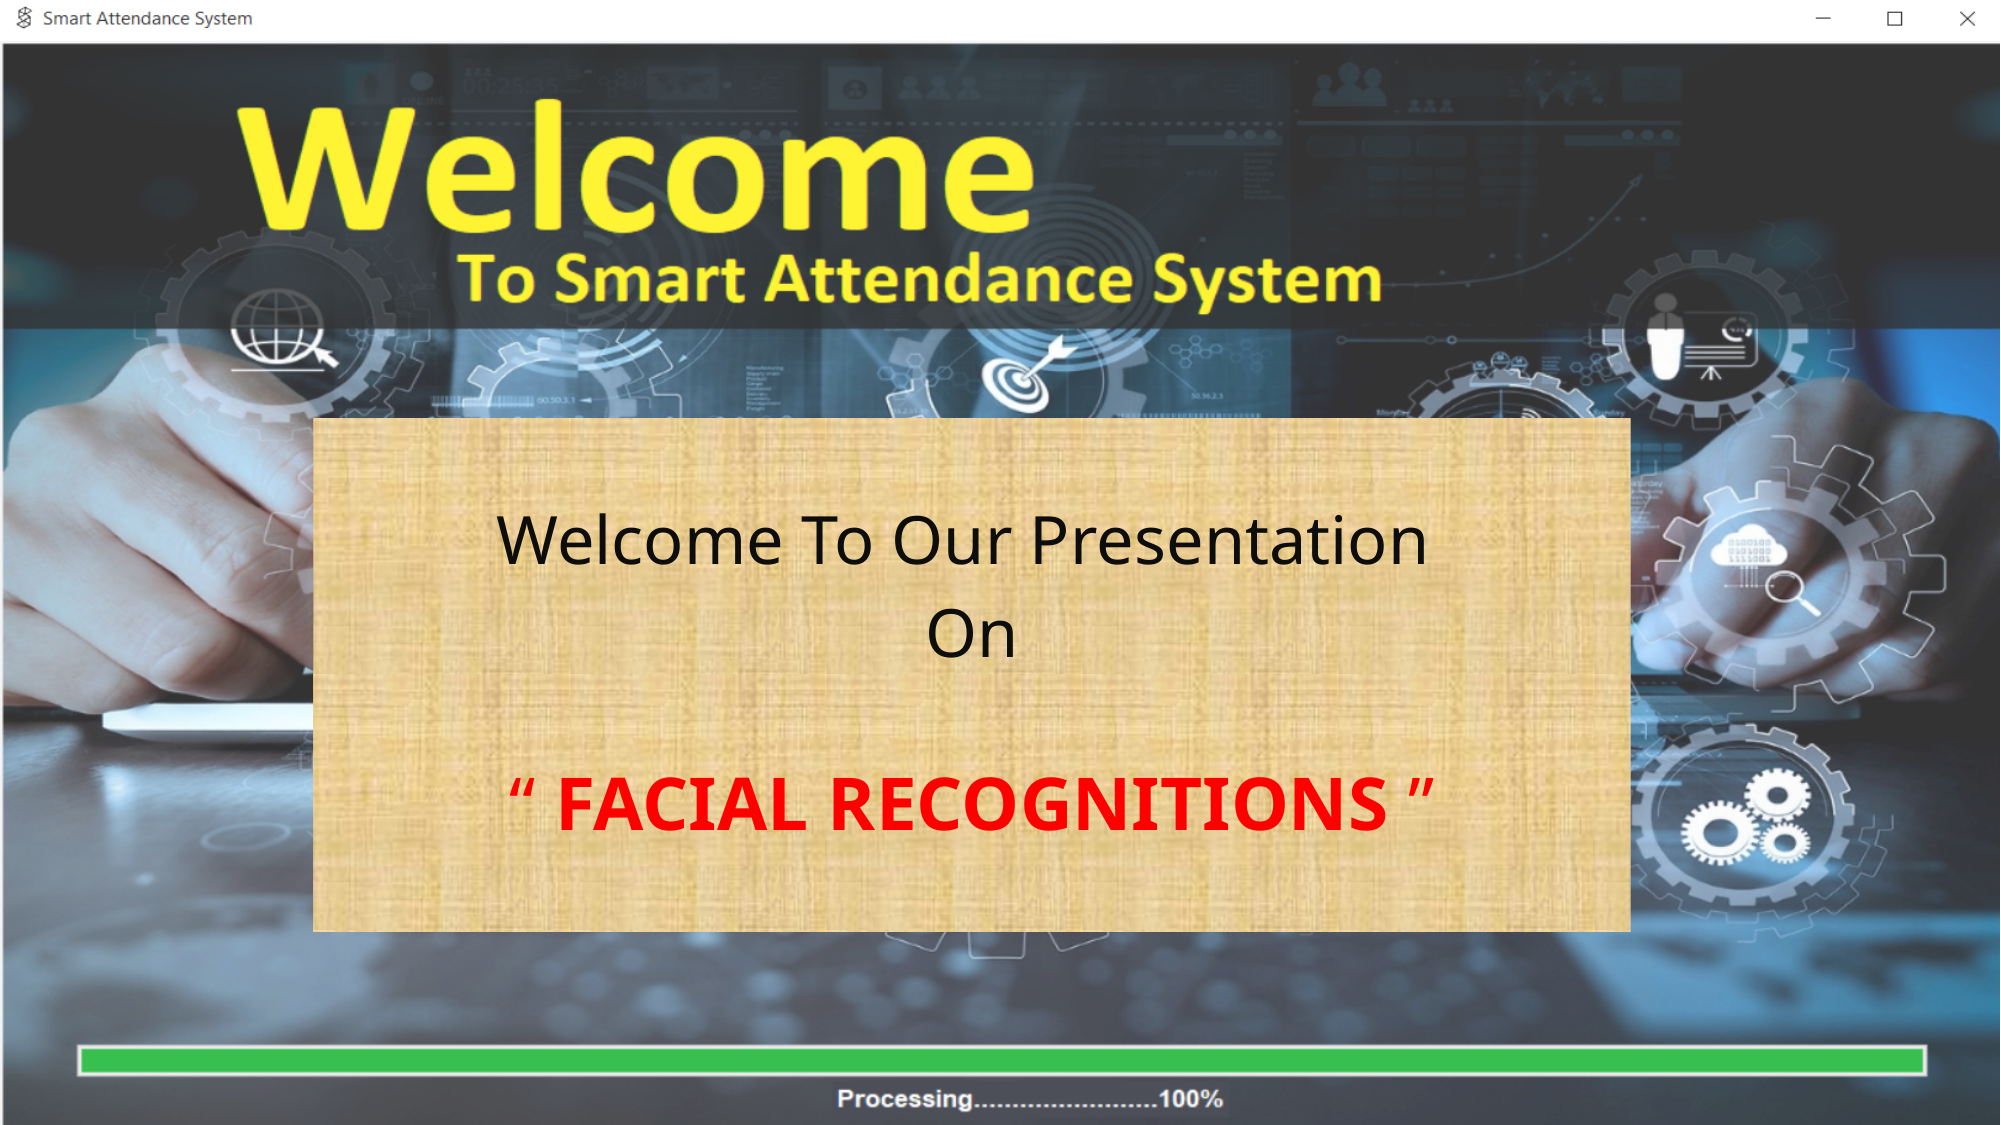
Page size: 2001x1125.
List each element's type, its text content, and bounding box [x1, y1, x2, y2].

text_box Welcome To Our Presentation On “ FACIAL RECOGNITIONS ” [313, 418, 1631, 932]
